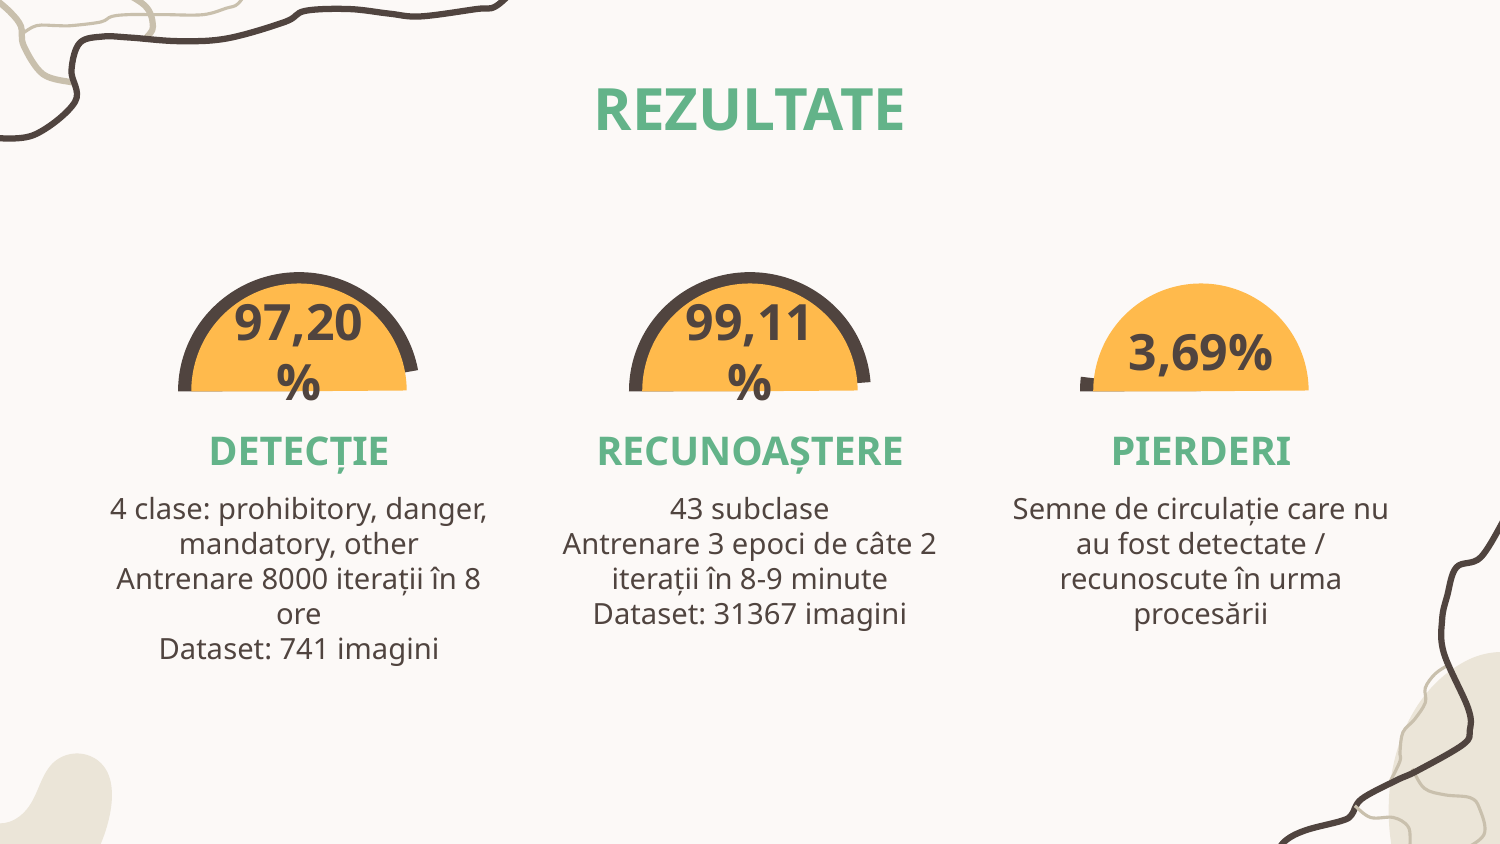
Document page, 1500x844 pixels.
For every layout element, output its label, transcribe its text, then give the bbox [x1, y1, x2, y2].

text_box [852, 356, 858, 391]
text_box [628, 327, 648, 392]
title 43 subclase Antrenare 3 epoci de câte 2 iterații în 8-9 minute Dataset: 31367 imagini [535, 475, 965, 622]
text_box [178, 327, 197, 392]
title 4 clase: prohibitory, danger, mandatory, other Antrenare 8000 iterații în 8 ore Dataset: 741 imagini [84, 475, 514, 640]
text_box [665, 272, 835, 306]
text_box [642, 356, 648, 392]
title 99,11% [648, 306, 852, 395]
text_box [684, 283, 816, 306]
text_box [1080, 376, 1093, 392]
text_box [233, 283, 365, 306]
title 97,20% [197, 306, 401, 395]
text_box [1303, 356, 1309, 391]
text_box [852, 327, 871, 384]
text_box [401, 327, 419, 373]
title PIERDERI [1019, 400, 1383, 475]
text_box [1093, 356, 1099, 392]
text_box [1135, 283, 1267, 306]
title 3,69% [1099, 306, 1303, 395]
text_box [191, 356, 197, 392]
title Semne de circulație care nu au fost detectate / recunoscute în urma procesării [986, 475, 1416, 600]
title REZULTATE [124, 60, 1376, 155]
title RECUNOAȘTERE [568, 400, 932, 475]
title DETECȚIE [117, 400, 481, 475]
text_box [214, 272, 384, 306]
text_box [401, 356, 407, 391]
